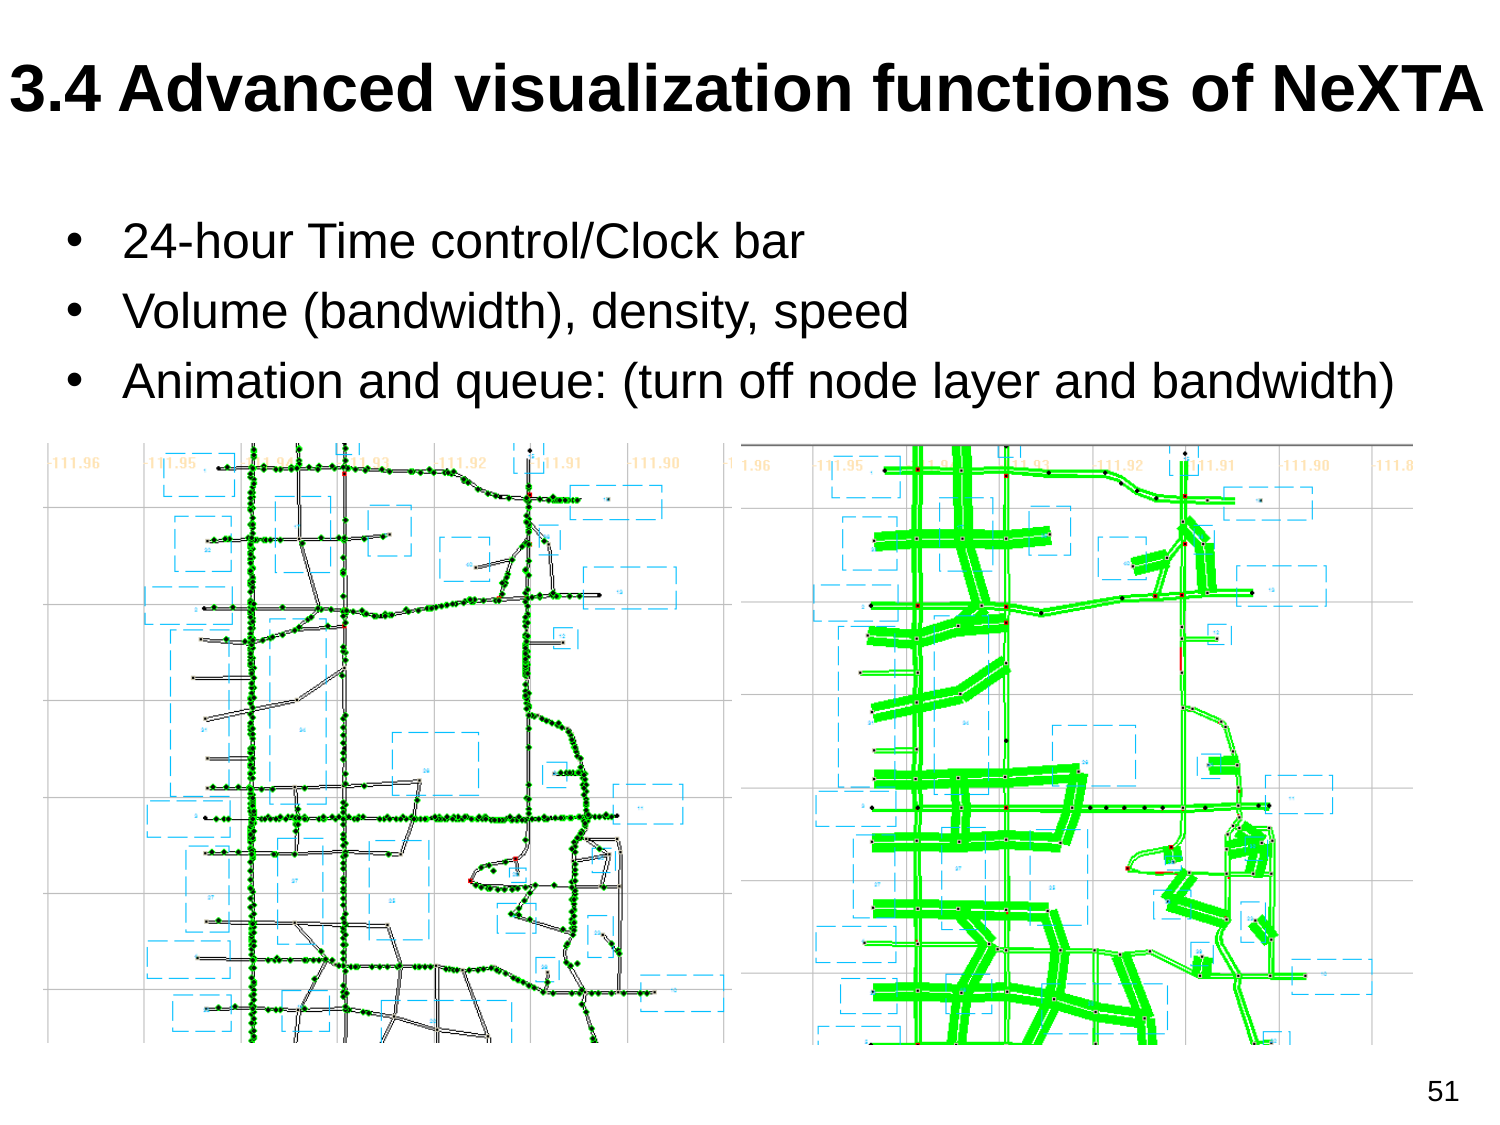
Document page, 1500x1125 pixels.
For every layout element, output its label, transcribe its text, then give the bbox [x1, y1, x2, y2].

text_box 24-hour Time control/Clock bar Volume (bandwidth), density, speed Animation and queue: (turn off node layer and bandwidth) [51, 201, 1412, 417]
picture [741, 442, 1413, 1046]
slide_number 51 [1412, 1065, 1499, 1125]
text_box 3.4 Advanced visualization functions of NeXTA [0, 1, 1500, 168]
picture [43, 442, 732, 1043]
